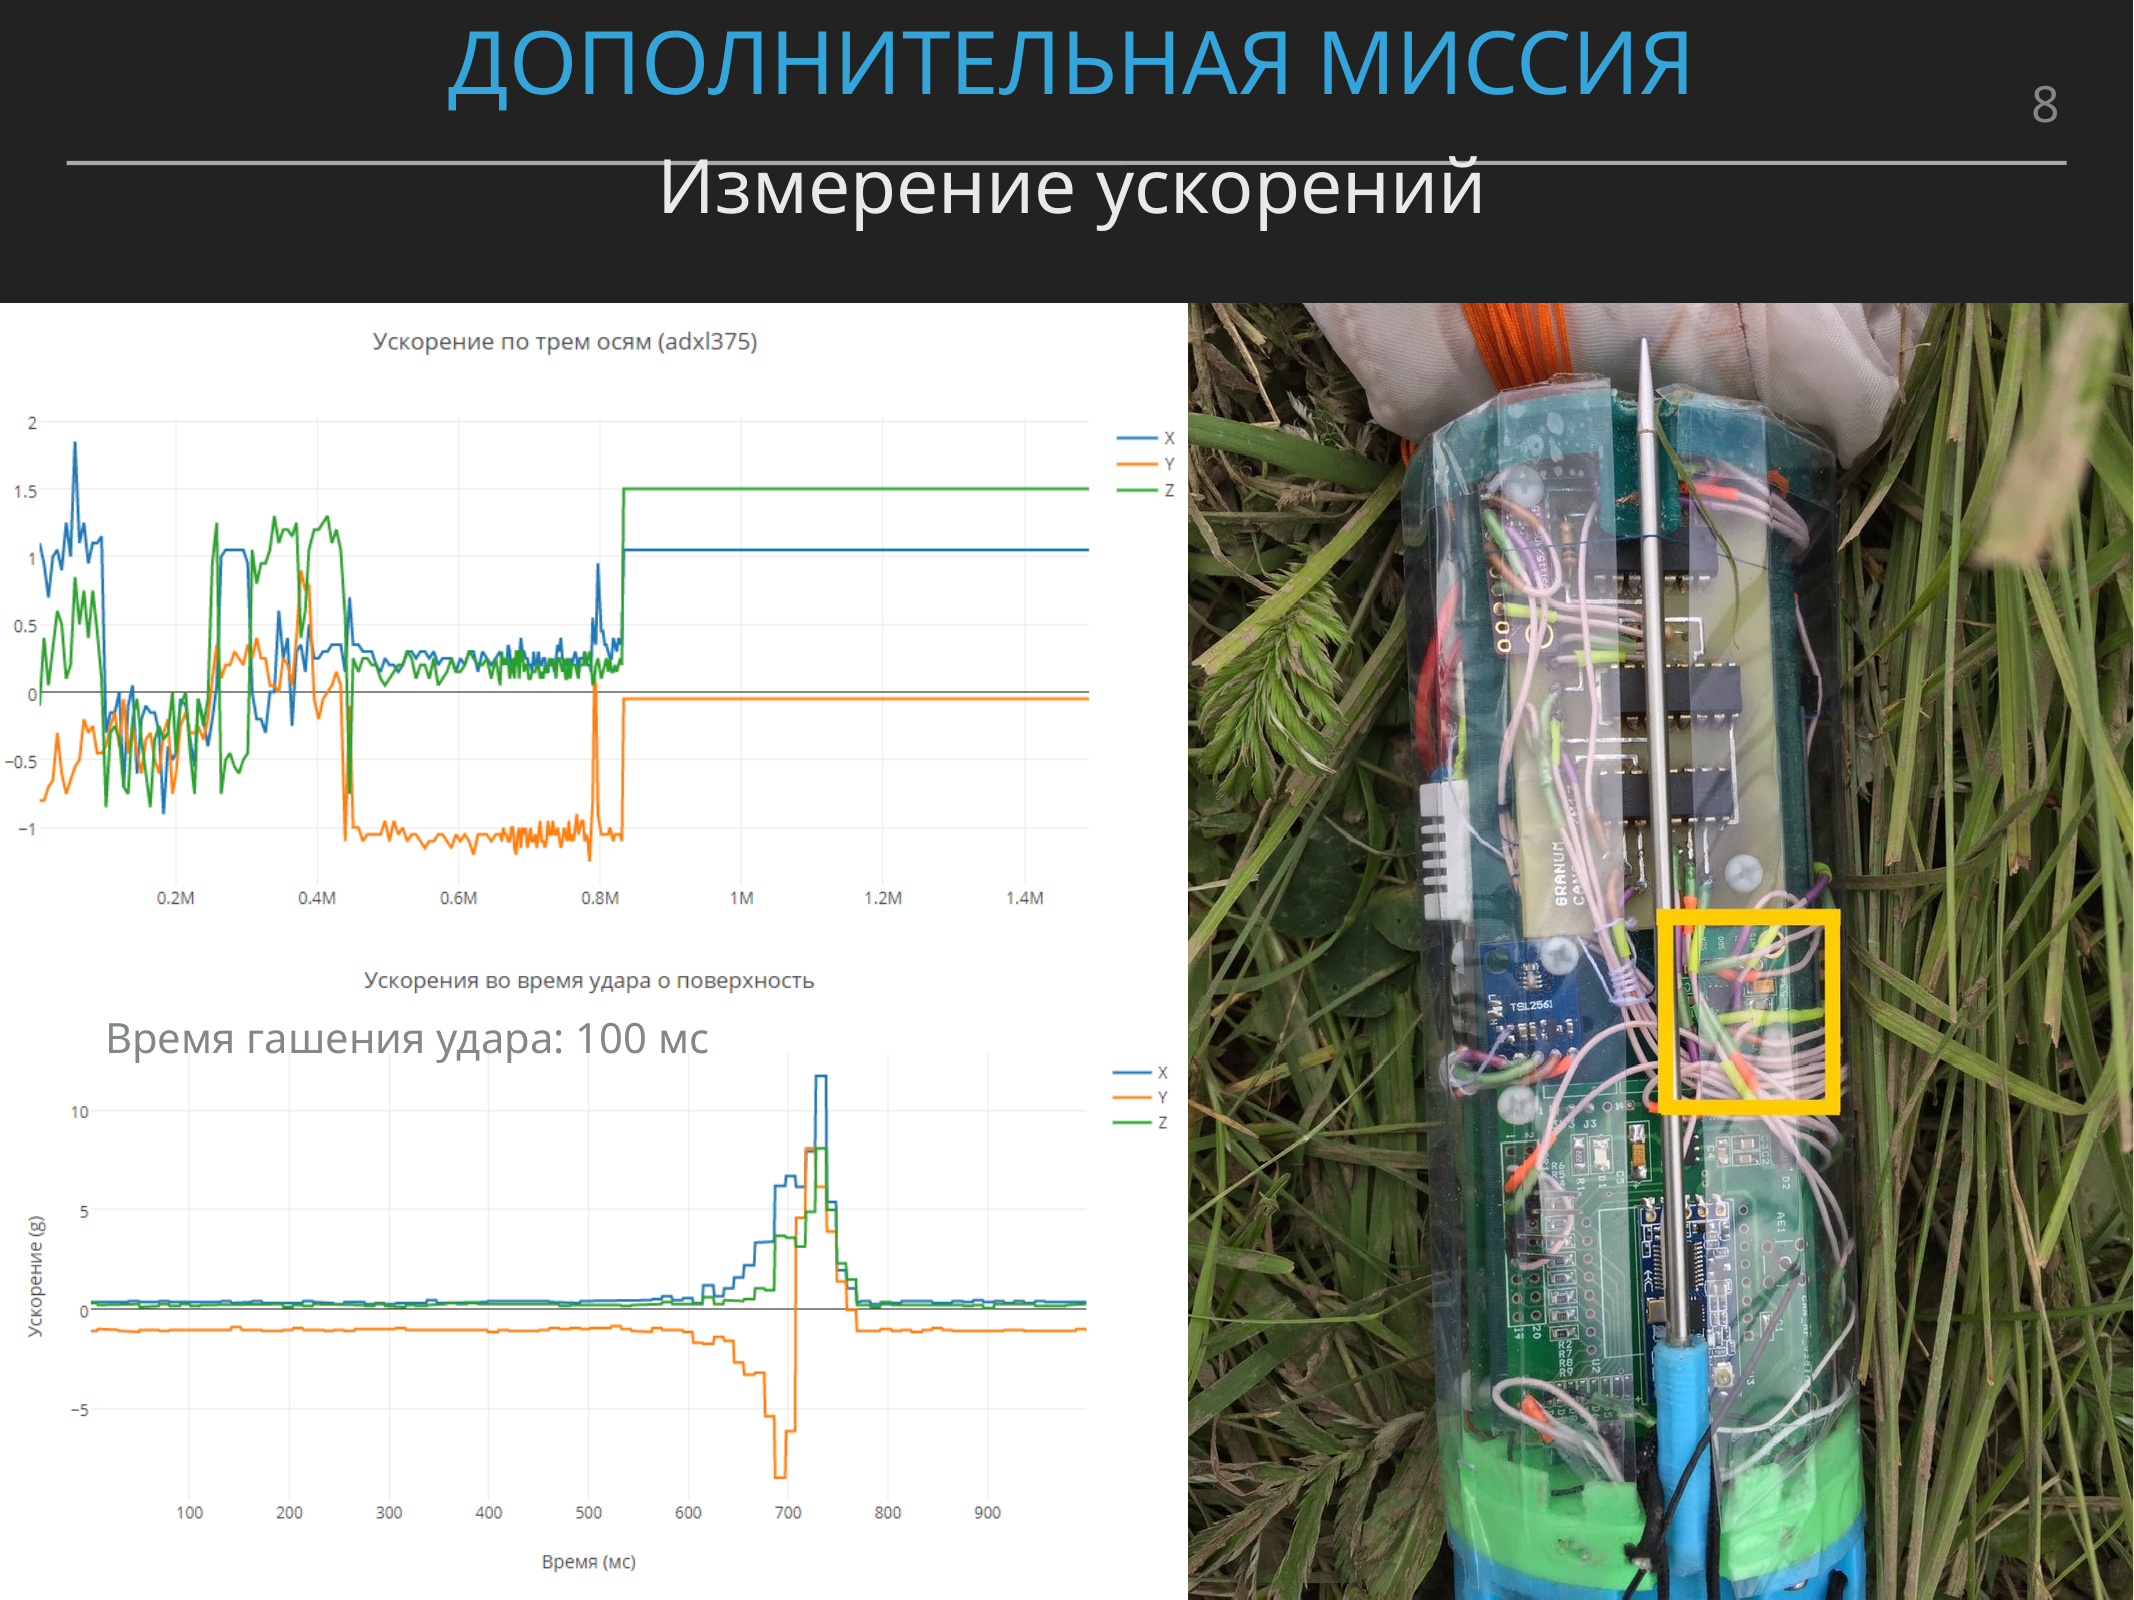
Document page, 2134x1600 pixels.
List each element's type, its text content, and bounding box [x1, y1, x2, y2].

title дополнительная миссия [439, 18, 1706, 147]
text_box Измерение ускорений [649, 129, 1496, 237]
picture [0, 303, 2134, 1600]
slide_number 8 [2022, 70, 2067, 147]
